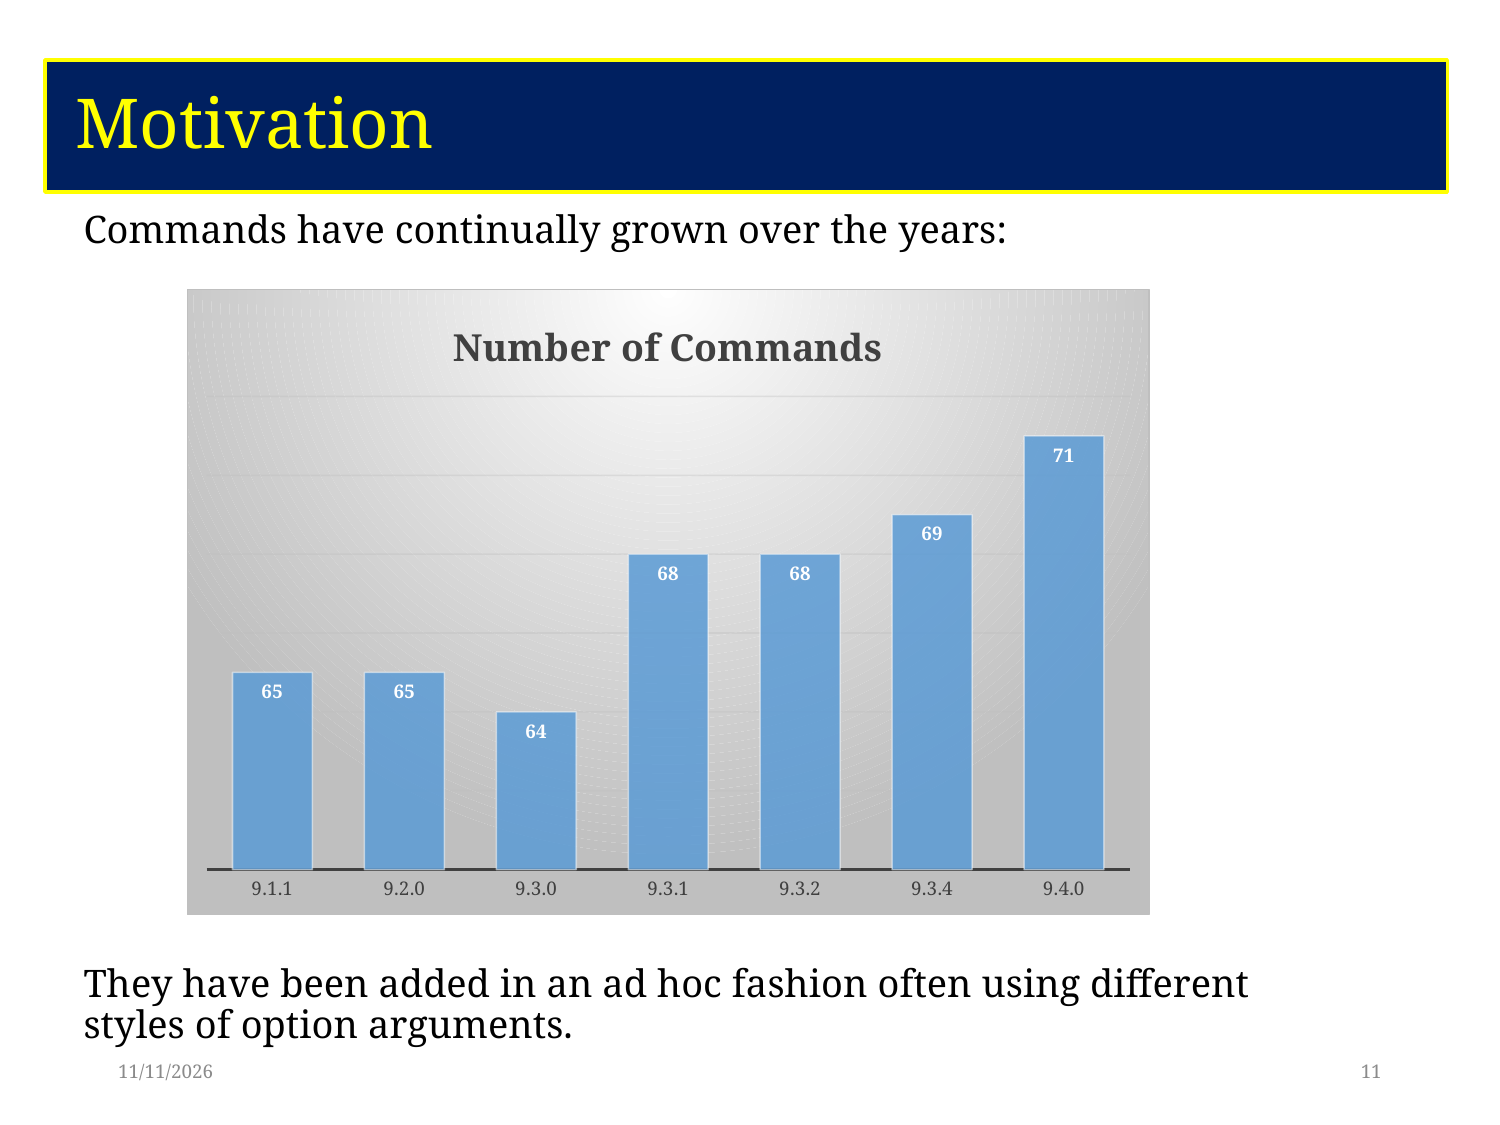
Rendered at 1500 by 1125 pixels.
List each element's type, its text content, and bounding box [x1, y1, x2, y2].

list Commands have continually grown over the years: They have been added in an ad hoc fashion often using different styles of option arguments. [68, 203, 1341, 1059]
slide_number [103, 1042, 441, 1103]
title Motivation [43, 58, 1449, 194]
chart [186, 288, 1151, 916]
slide_number 11 [1059, 1042, 1397, 1103]
